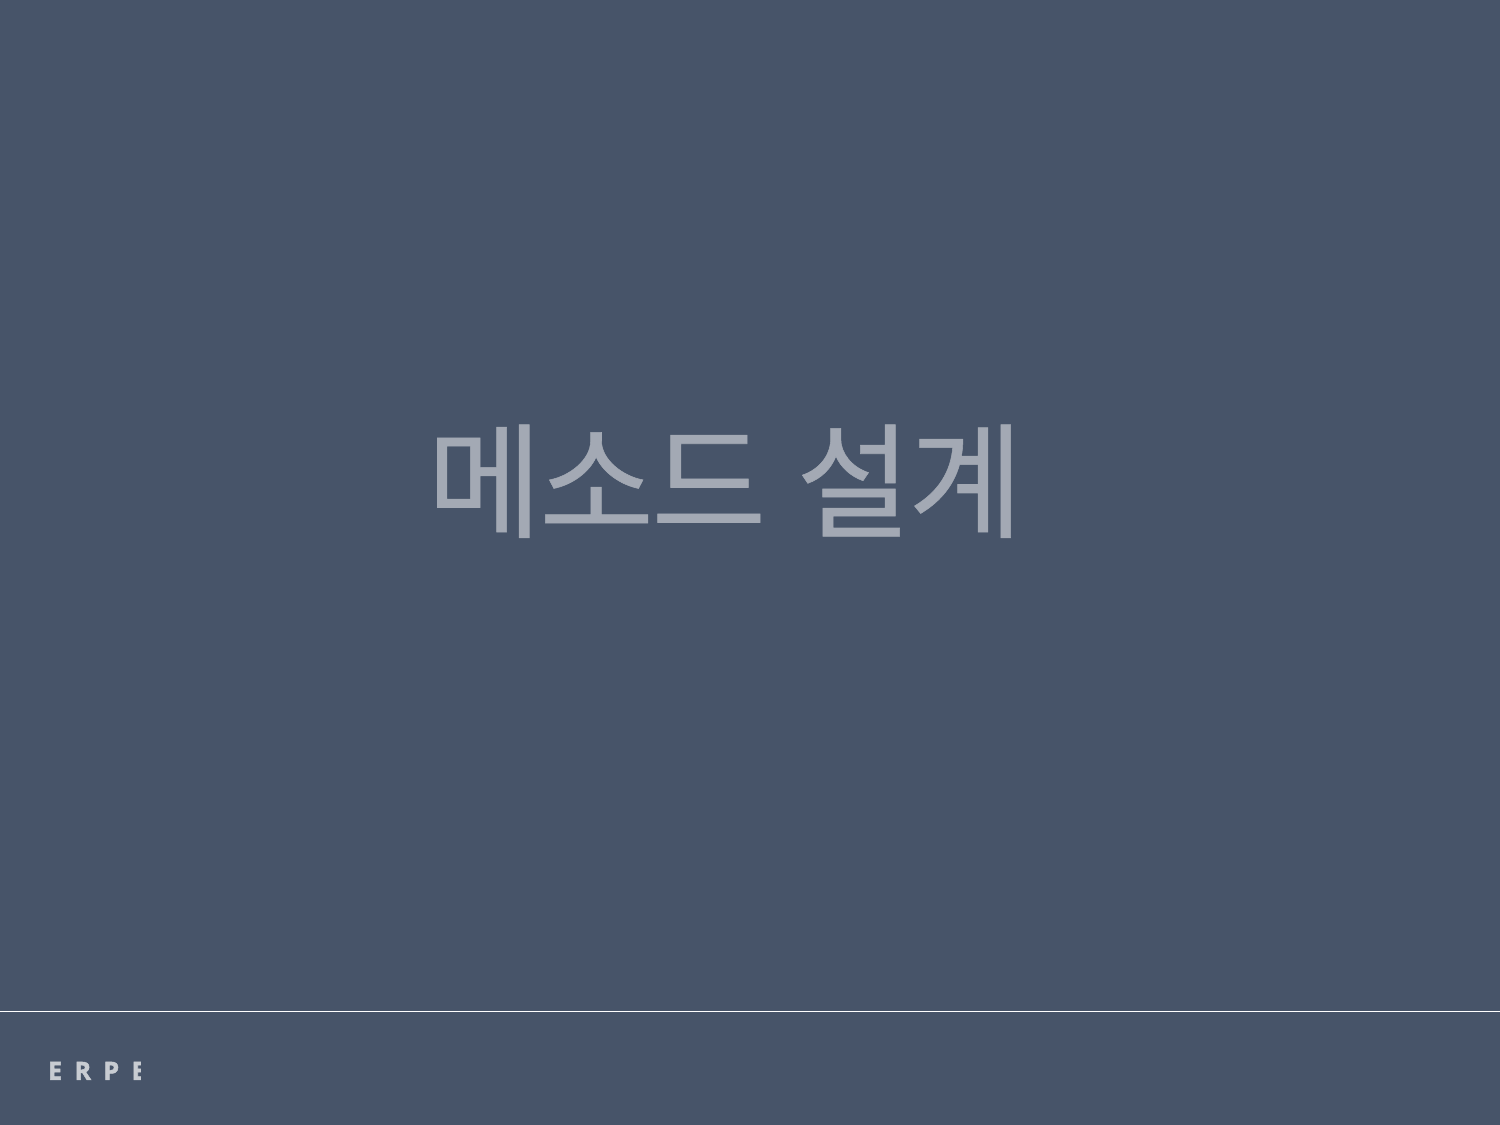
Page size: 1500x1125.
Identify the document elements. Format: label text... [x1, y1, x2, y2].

text_box 메소드 설계 [396, 395, 1055, 563]
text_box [0, 1011, 1500, 1092]
